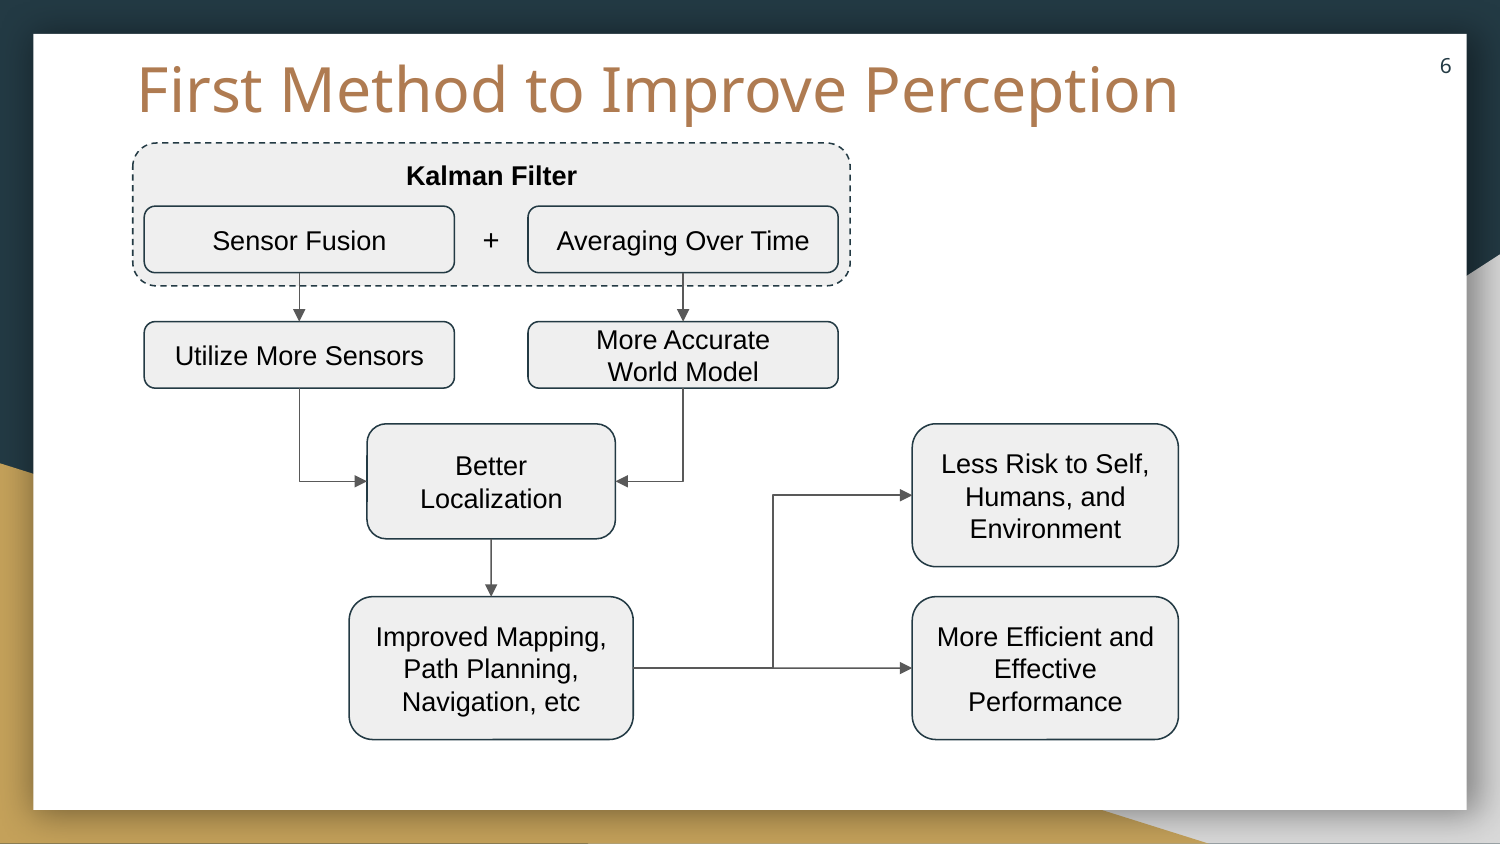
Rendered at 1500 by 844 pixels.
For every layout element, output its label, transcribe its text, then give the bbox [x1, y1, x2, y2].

text_box Improved Mapping, Path Planning, Navigation, etc [349, 596, 634, 740]
text_box Utilize More Sensors [144, 321, 455, 389]
text_box Kalman Filter [303, 142, 680, 206]
text_box Averaging Over Time [528, 206, 839, 273]
text_box Better Localization [366, 423, 616, 539]
text_box More Accurate World Model [528, 321, 839, 389]
text_box More Efficient and Effective Performance [912, 596, 1179, 740]
title First Method to Improve Perception [121, 34, 1353, 136]
text_box Sensor Fusion [144, 206, 455, 273]
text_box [632, 494, 913, 669]
text_box + [461, 206, 521, 272]
text_box [132, 142, 303, 286]
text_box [602, 400, 697, 469]
text_box [680, 142, 851, 286]
slide_number ‹#› [1376, 34, 1467, 100]
text_box Less Risk to Self, Humans, and Environment [912, 423, 1179, 567]
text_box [286, 400, 380, 469]
text_box [300, 206, 682, 286]
